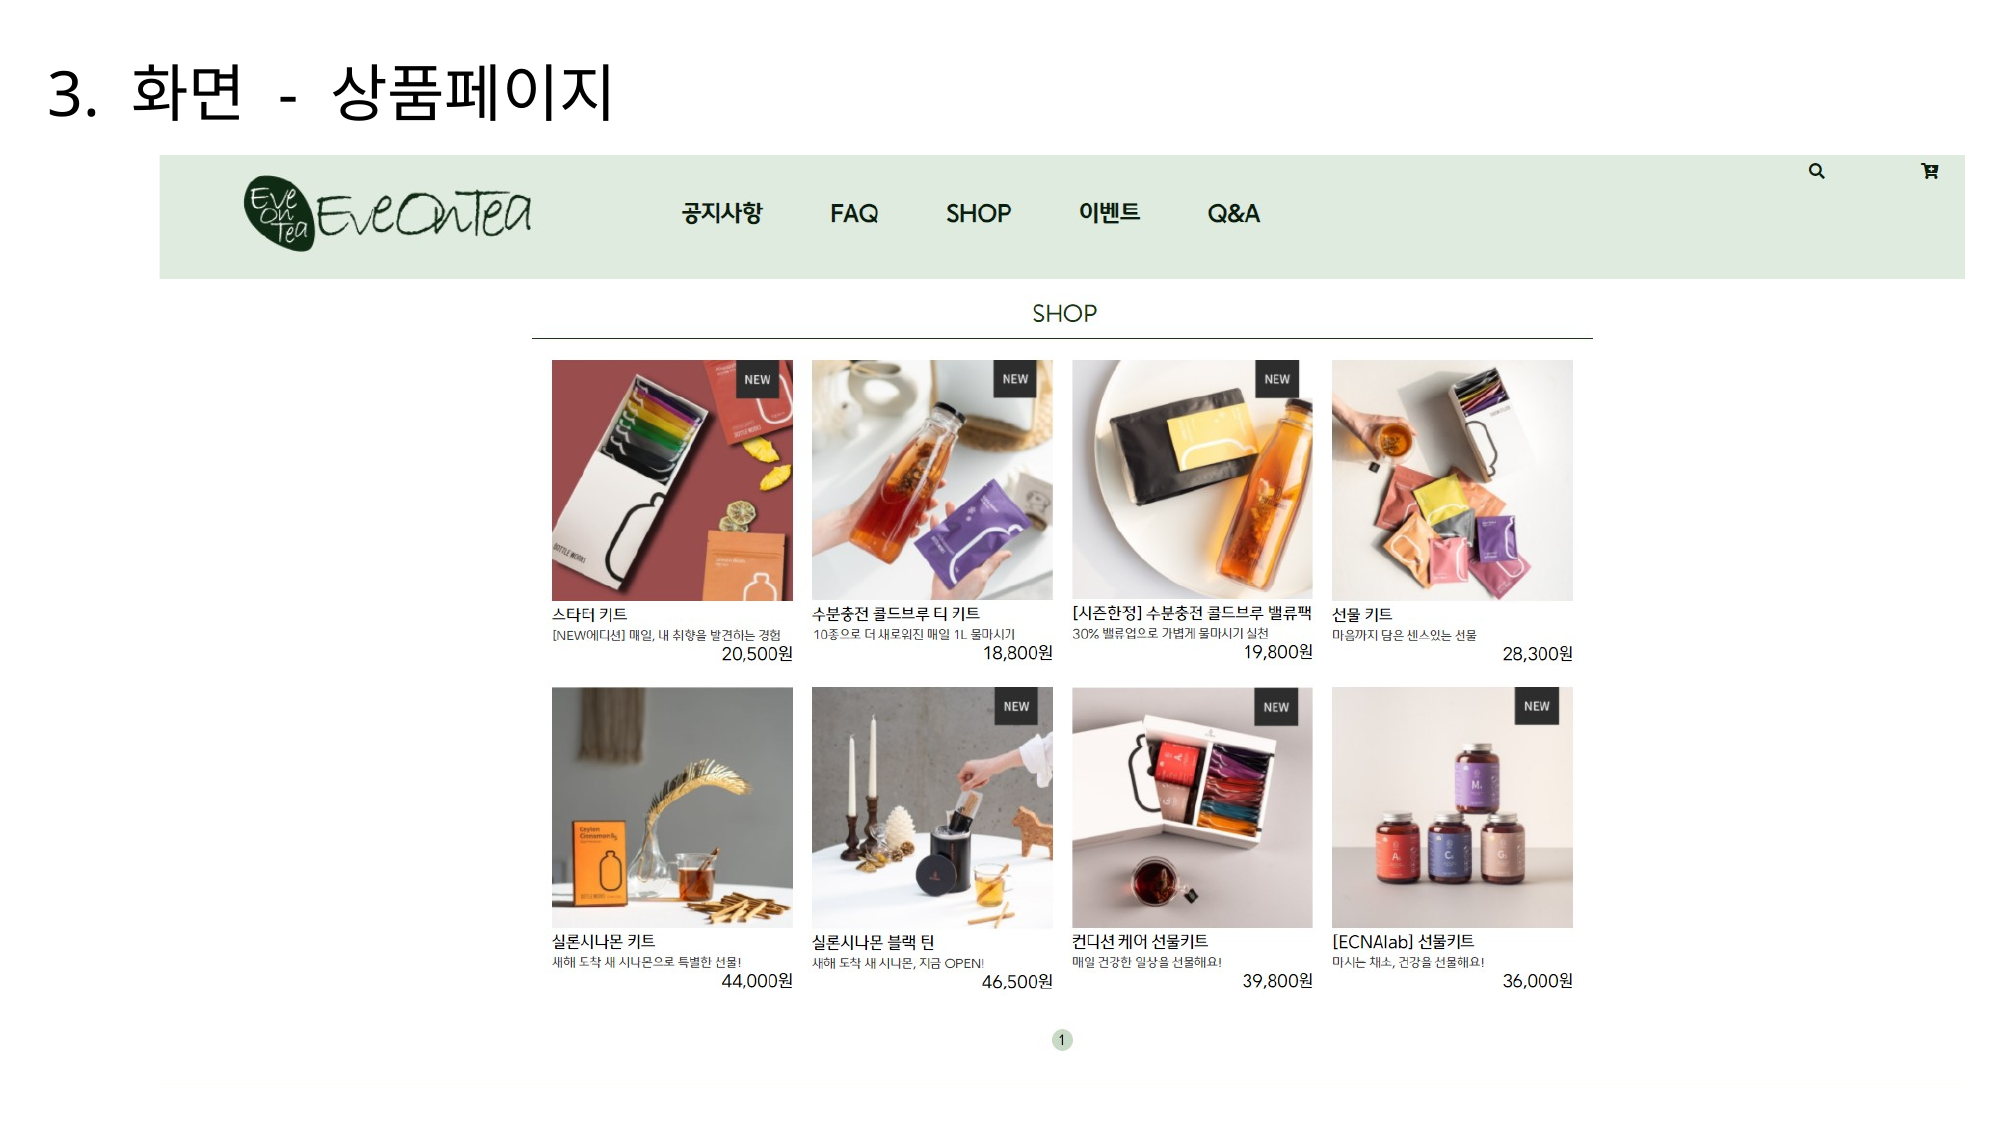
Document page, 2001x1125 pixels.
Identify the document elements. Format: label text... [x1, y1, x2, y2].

picture [159, 155, 1965, 1089]
title 3. 화면 - 상품페이지 [32, 36, 662, 156]
